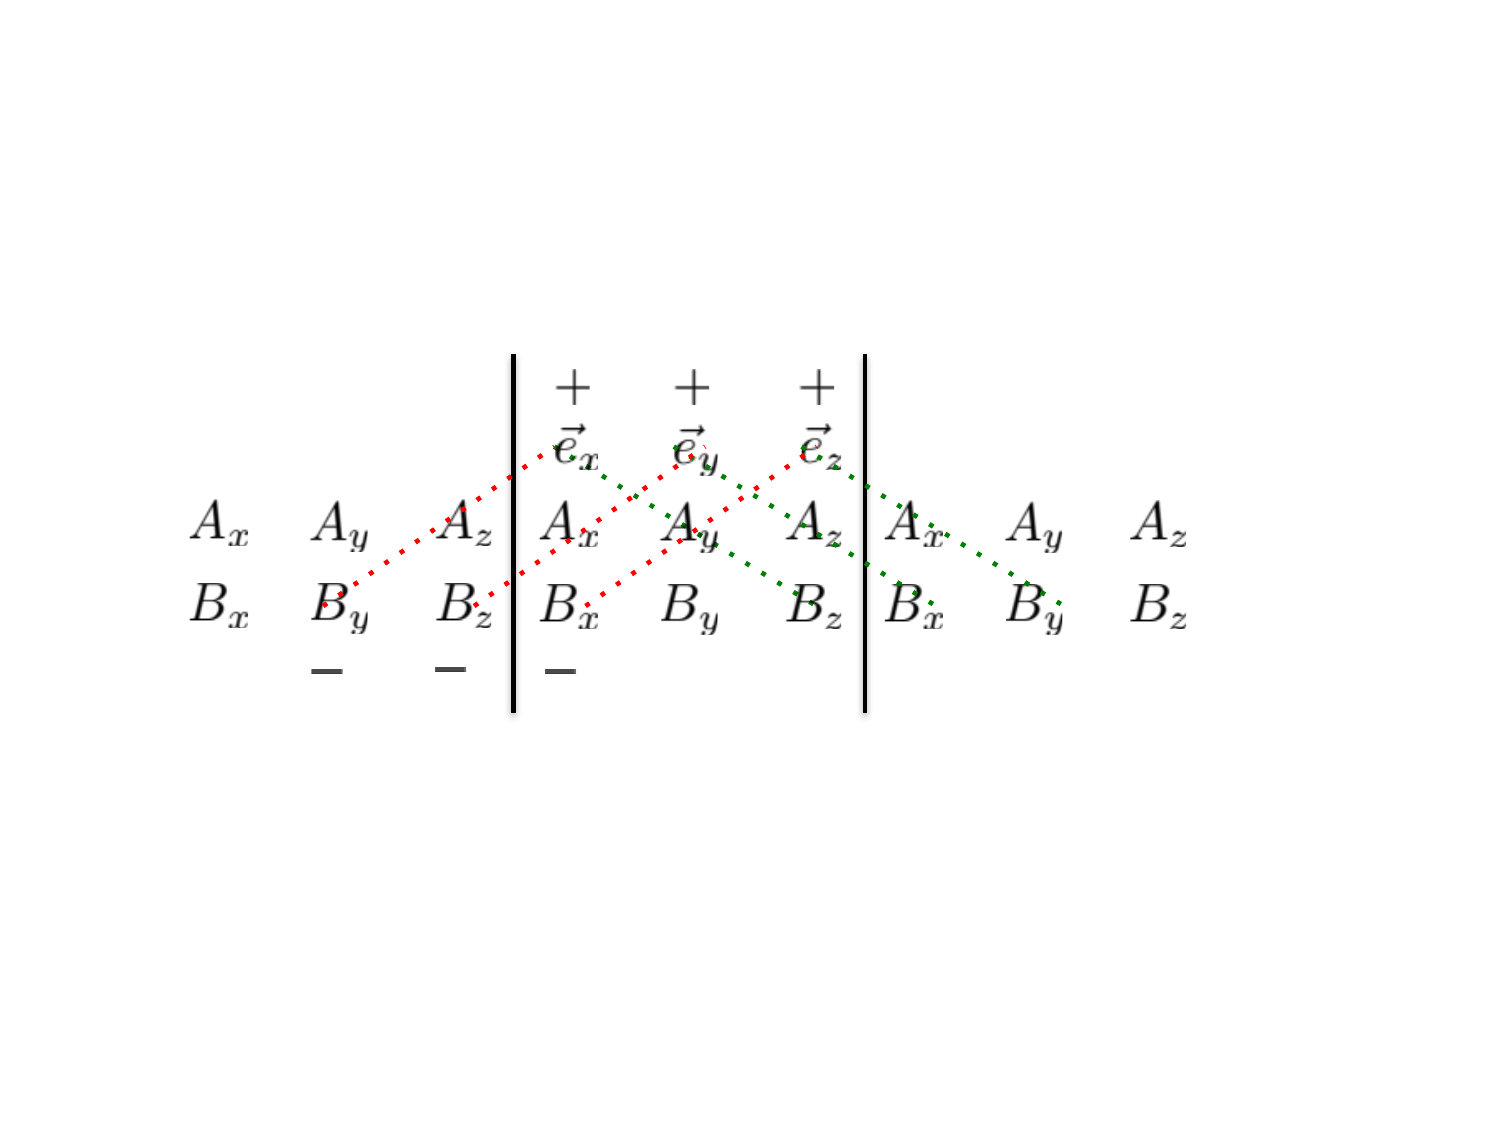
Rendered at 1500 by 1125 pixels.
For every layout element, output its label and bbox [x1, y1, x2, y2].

picture [434, 607, 492, 628]
text_box [817, 446, 1065, 607]
picture [553, 423, 599, 446]
picture [311, 668, 343, 674]
picture [539, 607, 599, 629]
picture [1005, 607, 1063, 635]
text_box [585, 446, 817, 607]
picture [544, 668, 577, 674]
picture [553, 369, 590, 406]
picture [1129, 500, 1187, 547]
text_box [323, 446, 472, 607]
picture [673, 423, 718, 446]
picture [309, 499, 323, 553]
picture [884, 607, 944, 629]
picture [784, 607, 842, 629]
picture [798, 369, 835, 406]
picture [673, 369, 710, 406]
picture [1129, 584, 1187, 629]
picture [434, 666, 467, 672]
picture [661, 607, 718, 635]
picture [311, 583, 368, 635]
picture [801, 423, 842, 446]
picture [189, 583, 249, 628]
picture [189, 499, 249, 546]
text_box [473, 446, 584, 607]
